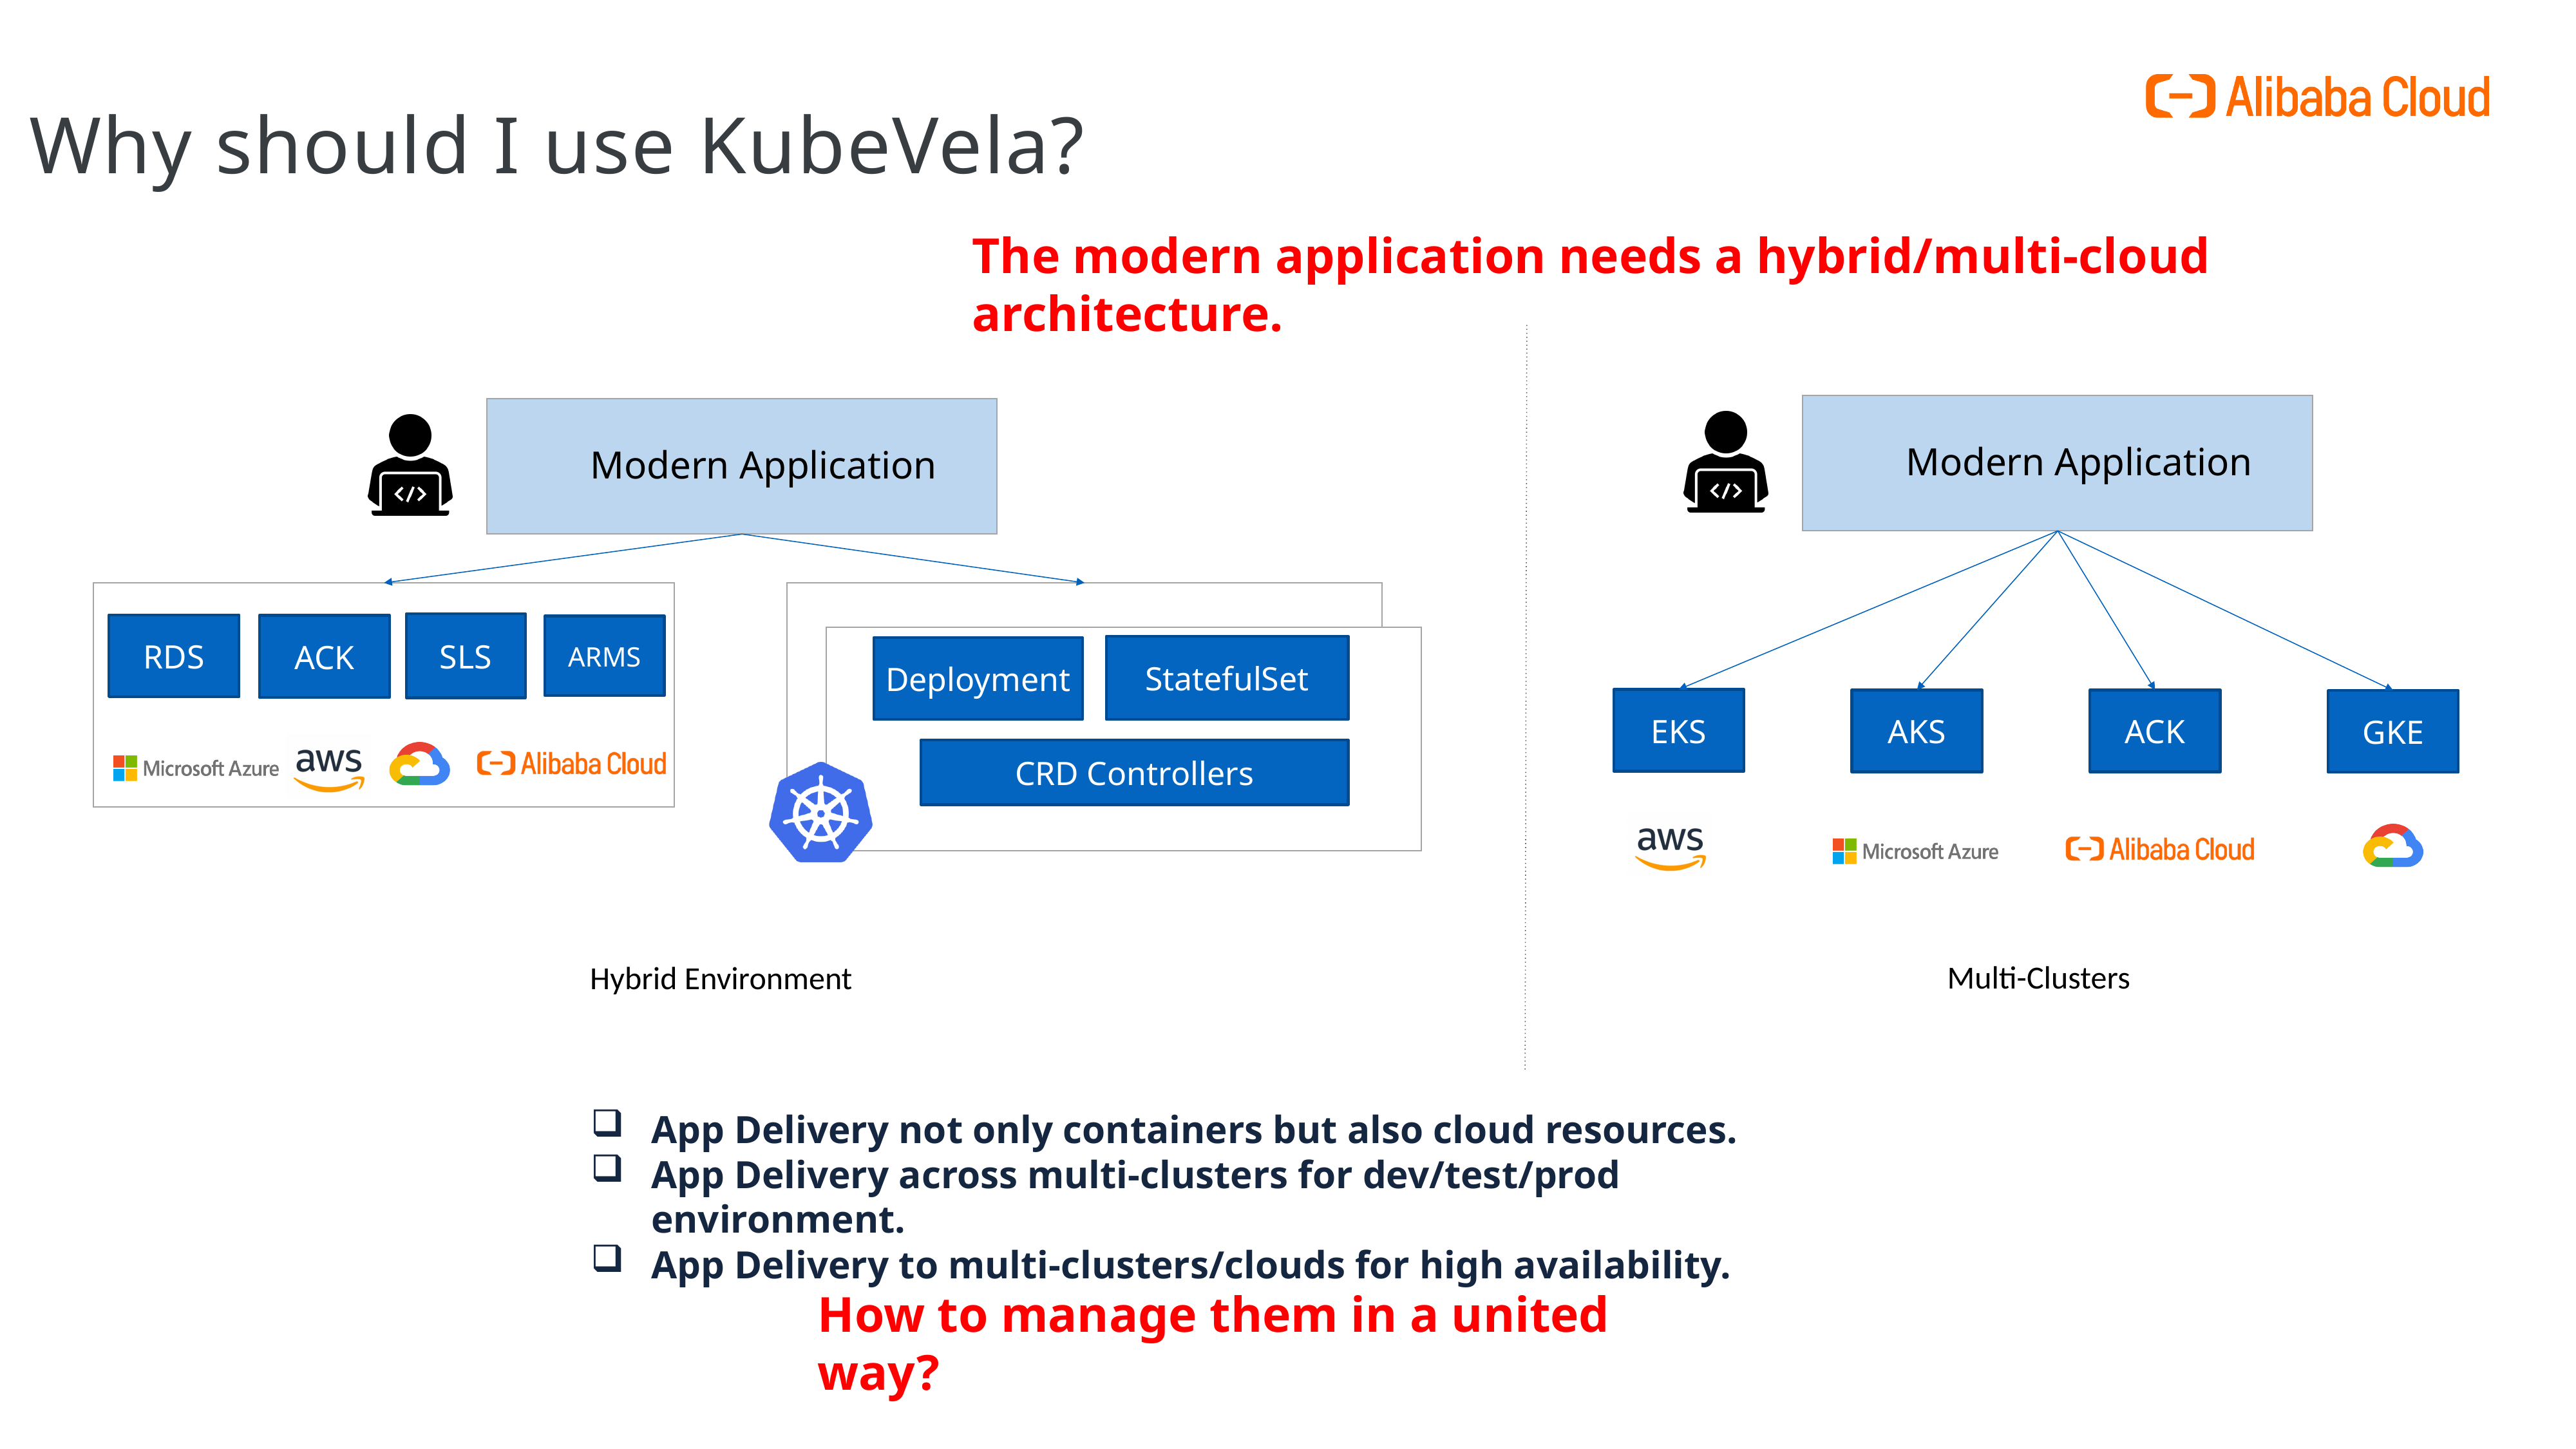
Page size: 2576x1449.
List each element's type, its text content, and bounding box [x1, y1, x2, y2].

text_box The modern application needs a hybrid/multi-cloud architecture. [962, 220, 2292, 346]
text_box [384, 533, 740, 583]
text_box [1803, 395, 2313, 526]
text_box How to manage them in a united way? [808, 1291, 1681, 1405]
picture [346, 395, 474, 523]
text_box AKS [1850, 694, 1984, 773]
picture [768, 760, 875, 864]
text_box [2058, 531, 2394, 691]
picture [2061, 794, 2264, 908]
text_box [826, 627, 1422, 851]
text_box Multi-Clusters [1810, 936, 2267, 1015]
text_box StatefulSet [1105, 635, 1350, 721]
picture [109, 752, 285, 785]
text_box RDS [108, 614, 240, 698]
text_box SLS [405, 612, 527, 699]
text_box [742, 533, 1085, 583]
text_box ACK [2088, 695, 2222, 773]
picture [1662, 392, 1790, 520]
picture [1627, 811, 1713, 876]
text_box EKS [1613, 688, 1745, 773]
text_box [1678, 531, 2055, 690]
text_box GKE [2327, 689, 2459, 773]
text_box Why should I use KubeVela? [24, 71, 1092, 195]
text_box Deployment [873, 636, 1084, 721]
picture [2360, 817, 2427, 871]
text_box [1524, 325, 1528, 1072]
text_box [487, 399, 998, 529]
text_box [787, 583, 1383, 755]
picture [386, 735, 453, 790]
text_box Modern Application [580, 436, 947, 491]
text_box App Delivery not only containers but also cloud resources. App Delivery across multi-clusters for dev/test/prod environment. App Delivery to multi-clusters/clouds for high availability. [581, 1101, 1850, 1291]
picture [2146, 74, 2489, 118]
text_box ARMS [544, 614, 666, 697]
text_box CRD Controllers [920, 739, 1350, 806]
text_box Modern Application [1896, 433, 2262, 488]
text_box ACK [258, 614, 391, 699]
text_box Hybrid Environment [493, 938, 950, 1016]
picture [1830, 835, 2005, 867]
picture [473, 708, 675, 822]
text_box [93, 583, 675, 807]
picture [285, 733, 372, 798]
